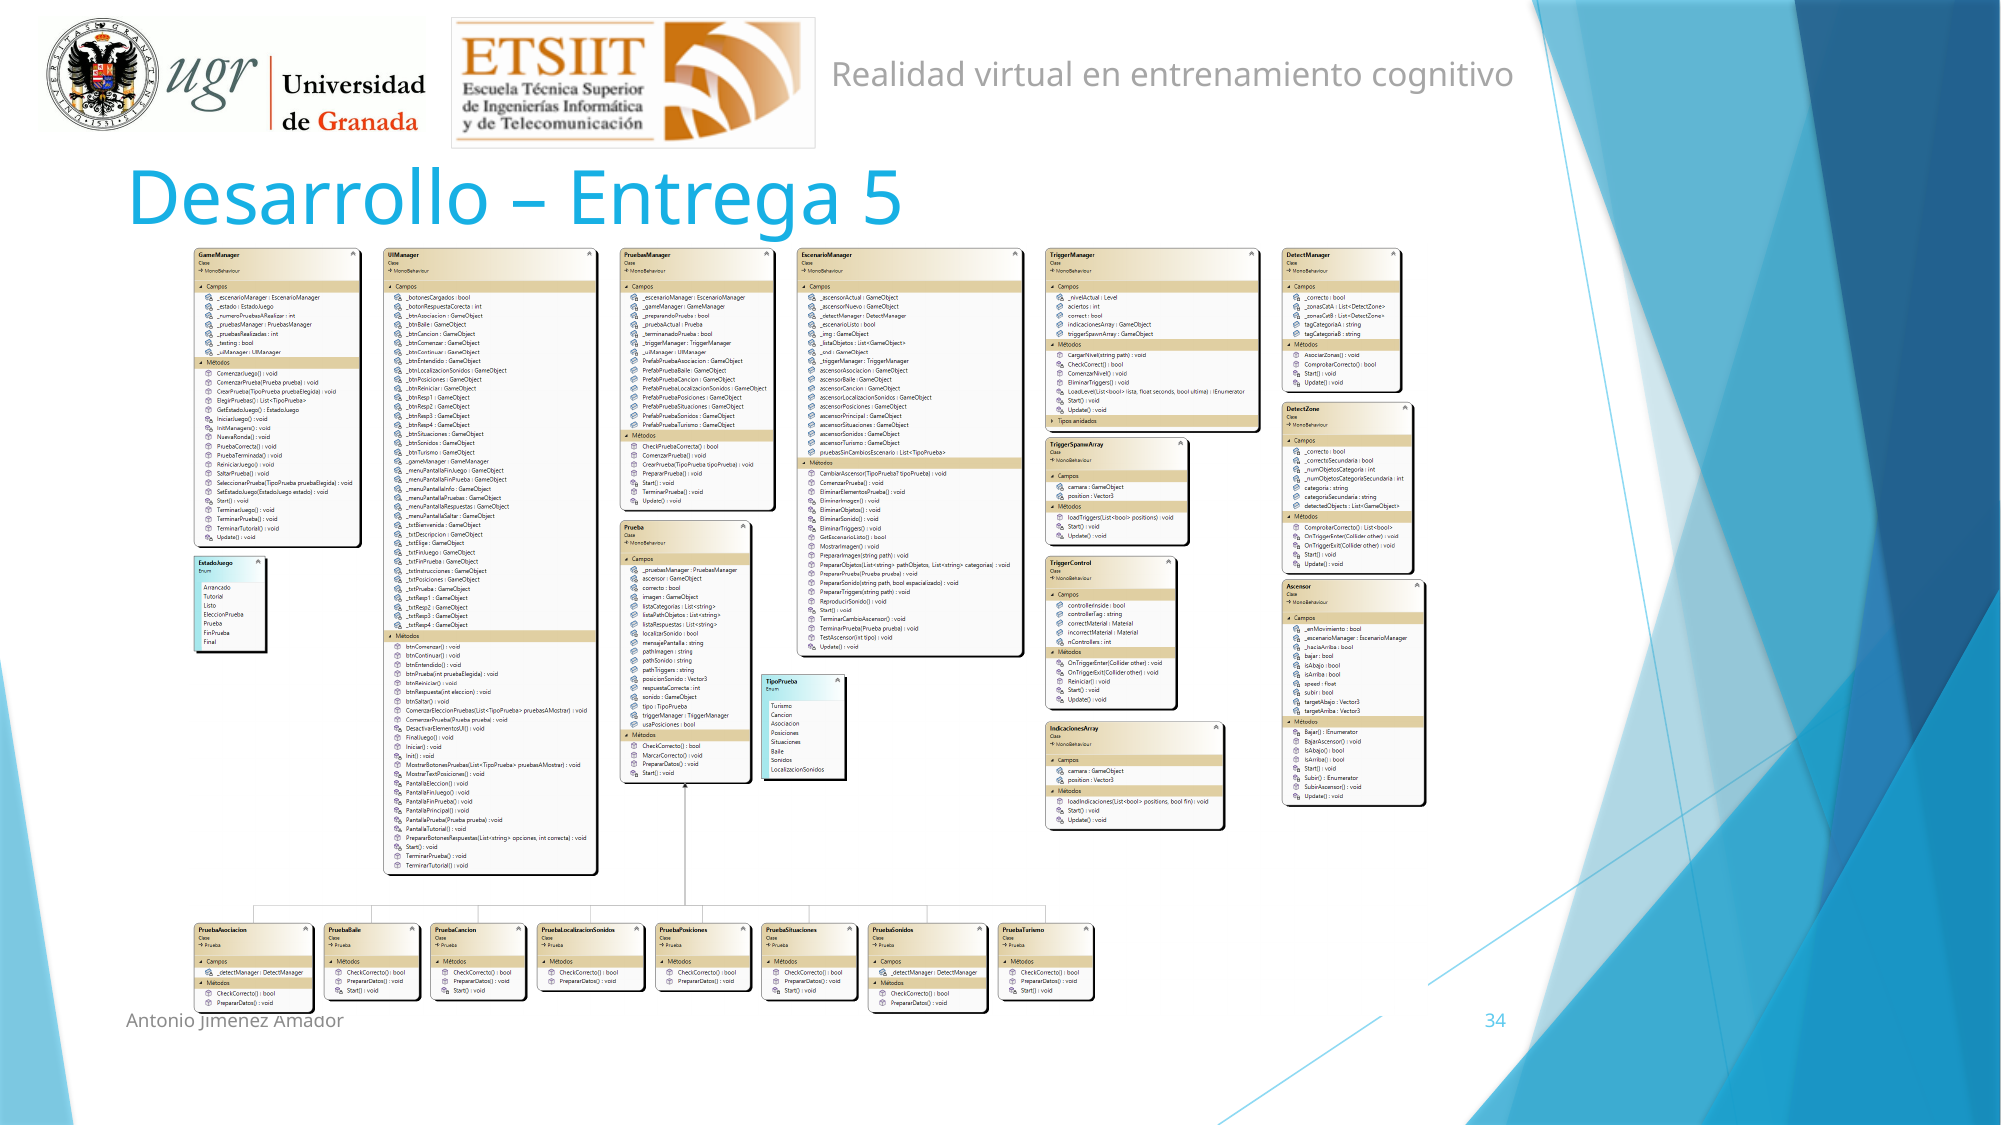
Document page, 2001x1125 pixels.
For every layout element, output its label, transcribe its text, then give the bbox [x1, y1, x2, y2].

slide_number 34 [1409, 991, 1522, 1051]
text_box Realidad virtual en entrenamiento cognitivo [822, 46, 1617, 101]
title Desarrollo – Entrega 5 [111, 142, 1522, 276]
picture [449, 15, 817, 151]
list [37, 15, 427, 133]
footer Antonio Jiménez Amador [111, 991, 1145, 1051]
picture [188, 242, 1429, 1016]
